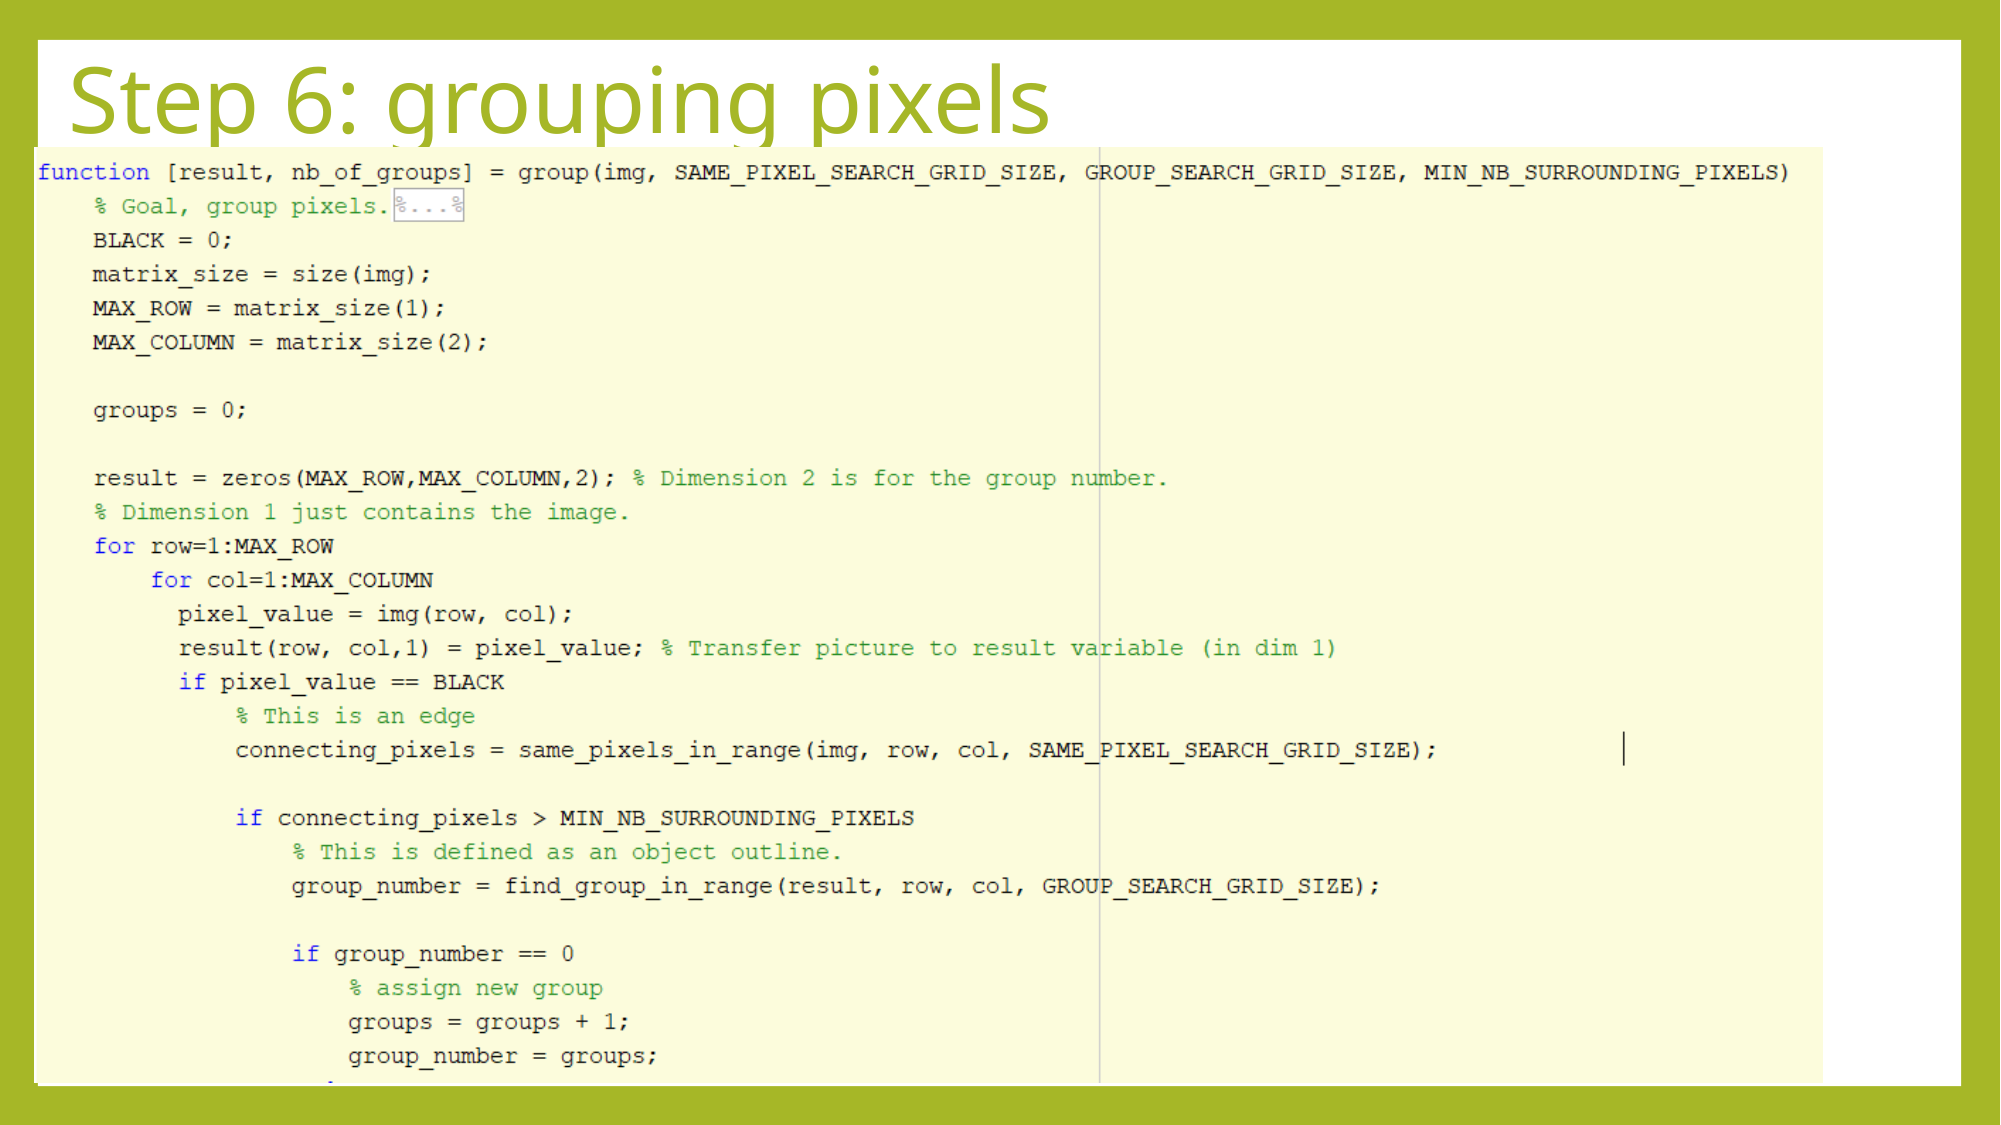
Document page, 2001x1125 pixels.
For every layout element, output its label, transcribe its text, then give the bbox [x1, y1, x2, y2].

picture [34, 146, 1824, 1084]
title Step 6: grouping pixels [53, 0, 1674, 145]
